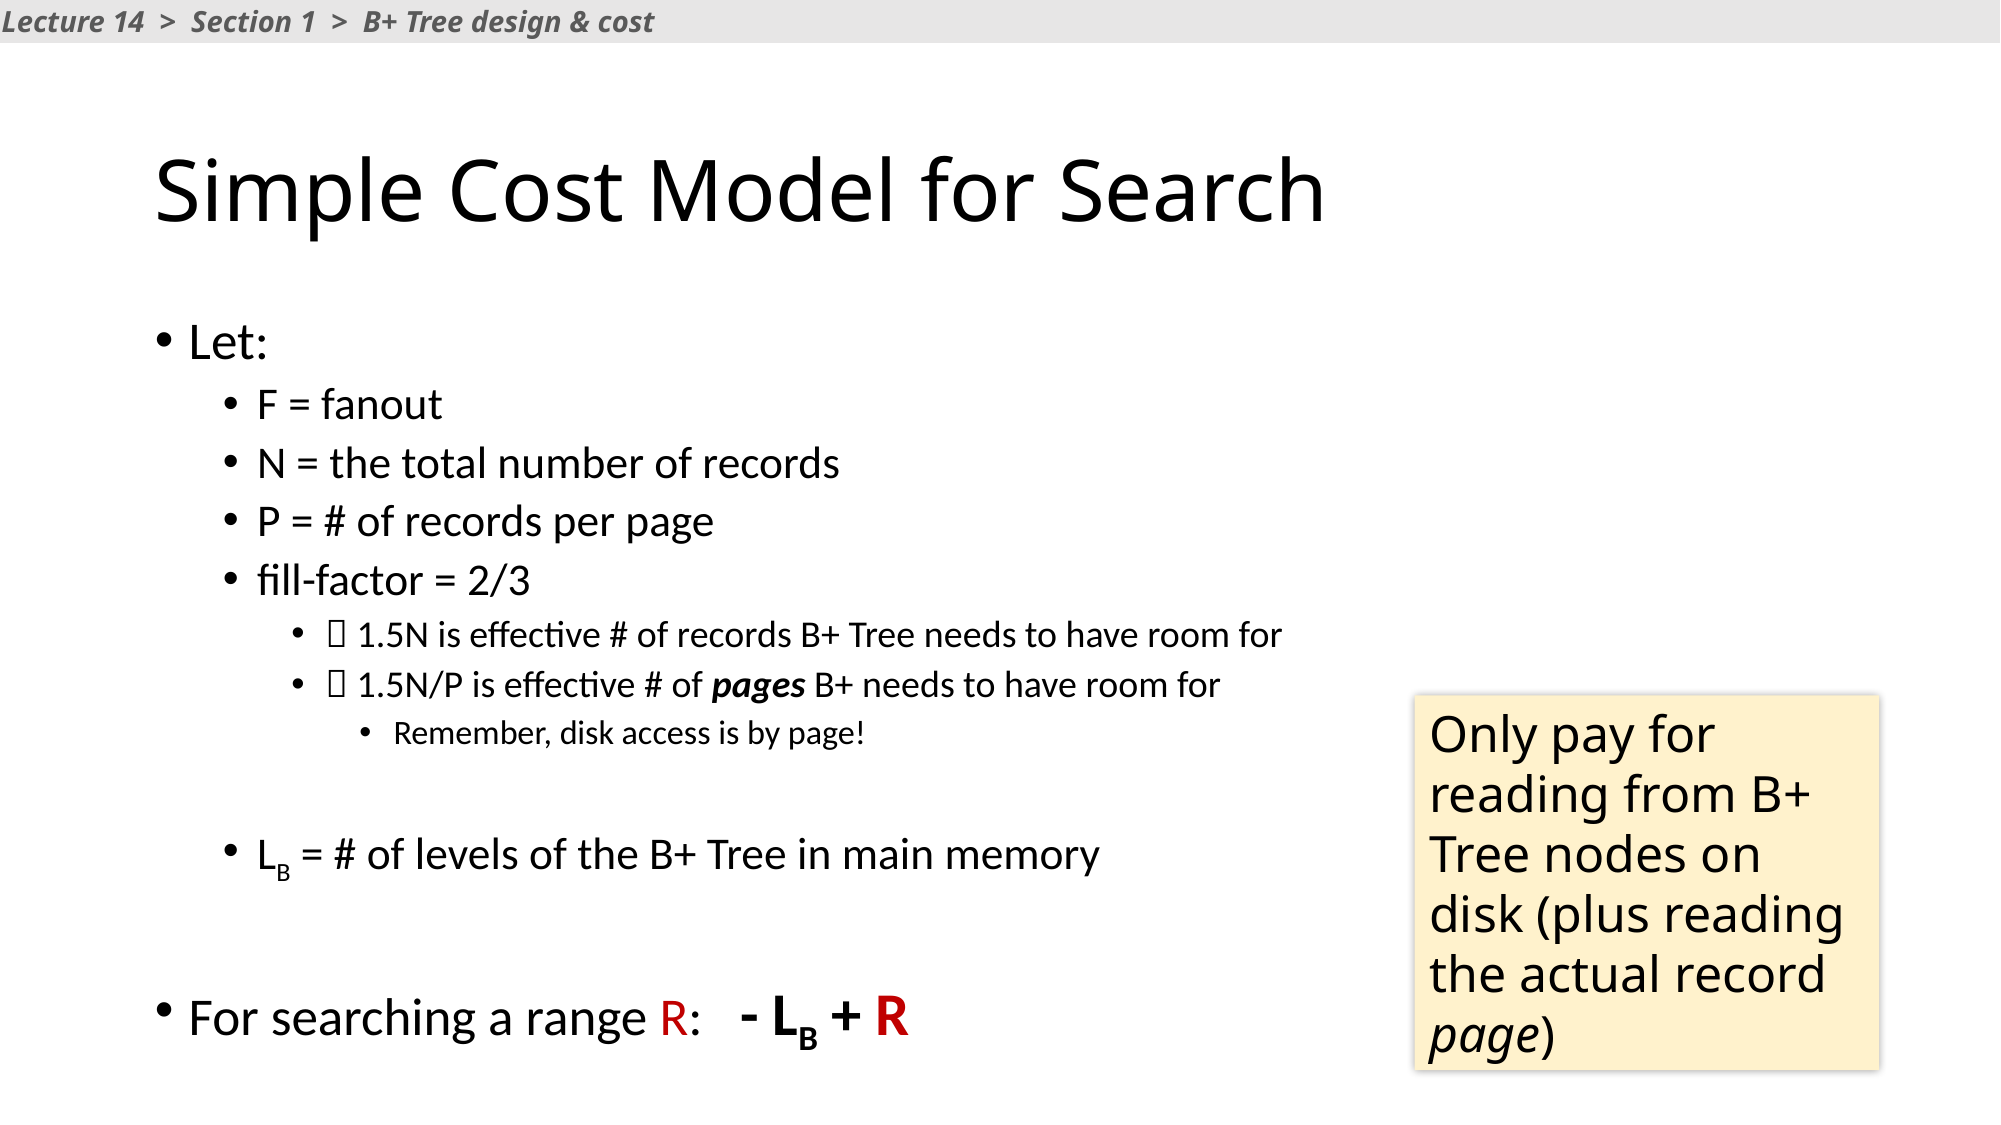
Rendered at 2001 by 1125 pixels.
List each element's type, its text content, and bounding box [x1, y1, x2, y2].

title Simple Cost Model for Search [139, 100, 1415, 288]
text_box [0, 0, 2000, 47]
text_box [762, 1024, 1238, 1100]
text_box Only pay for reading from B+ Tree nodes on disk (plus reading the actual record page) [1414, 695, 1880, 1071]
text_box [362, 1024, 675, 1100]
